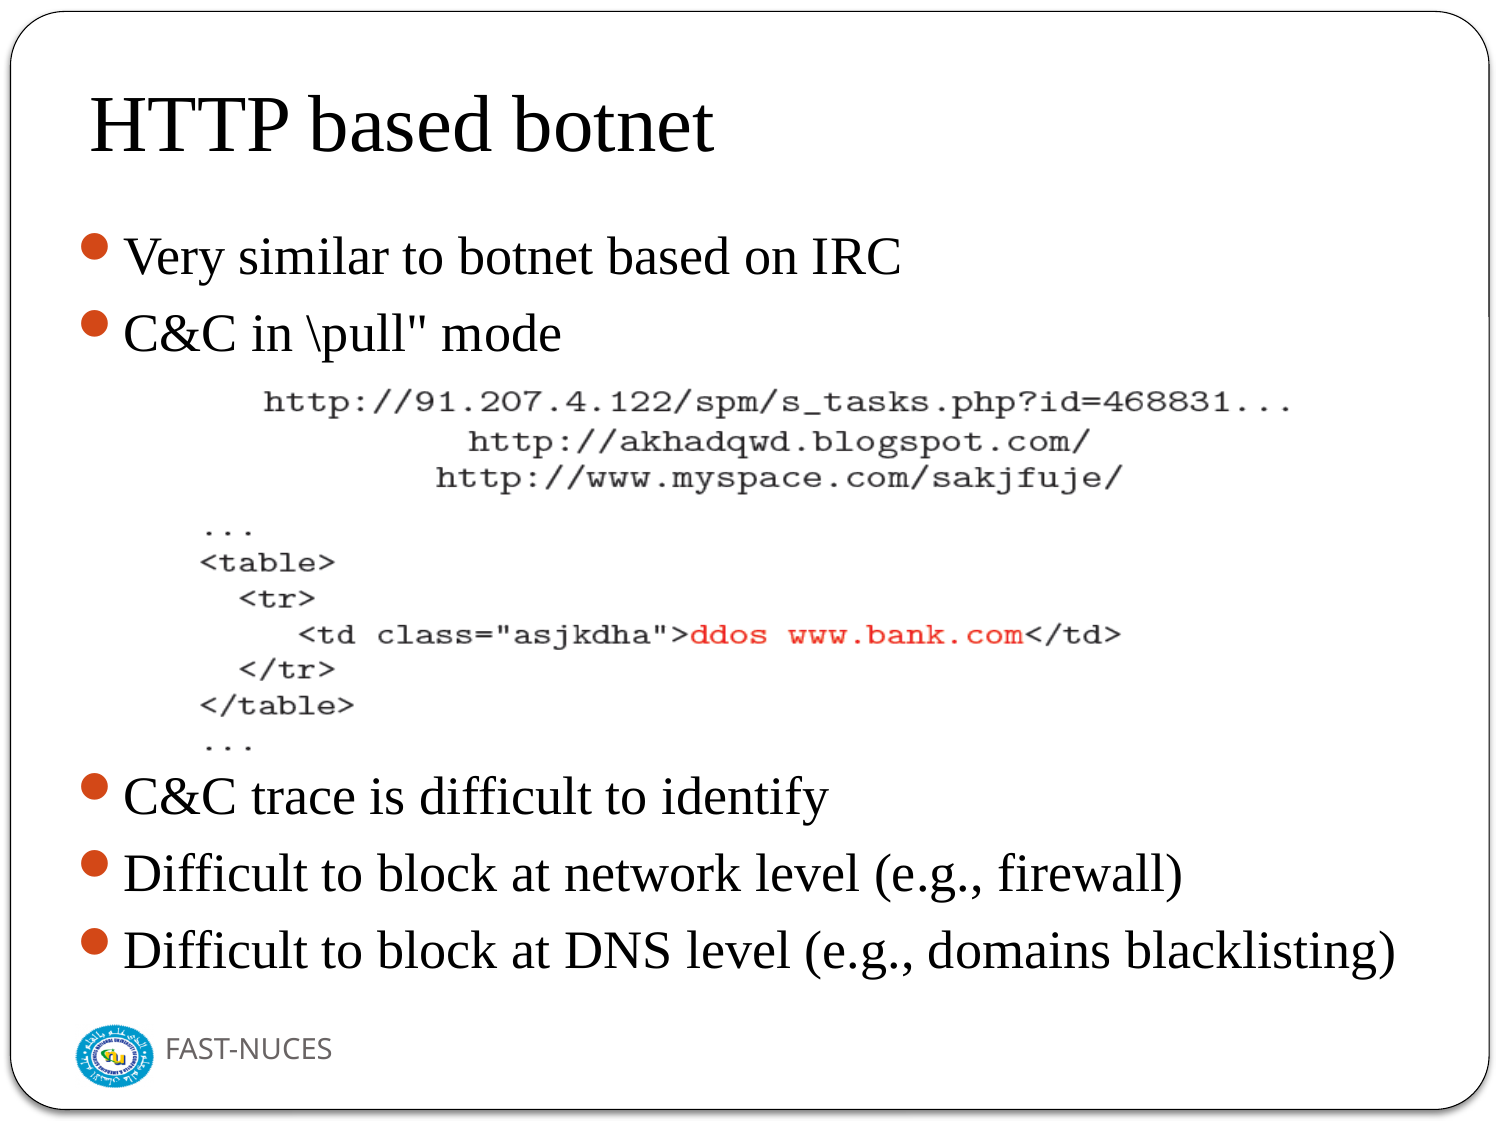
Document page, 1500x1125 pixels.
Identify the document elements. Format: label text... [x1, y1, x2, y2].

title HTTP based botnet [75, 62, 1350, 183]
picture [123, 1060, 154, 1088]
footer FAST-NUCES [150, 1013, 800, 1088]
picture [91, 1038, 138, 1075]
picture [74, 1024, 154, 1088]
list Very similar to botnet based on IRC C&C in \pull" mode C&C trace is difficult to identify Difficult to block at network level (e.g., firewall) Difficult to block at DNS level (e.g., domains blacklisting) [62, 212, 1450, 1013]
picture [156, 374, 1344, 763]
